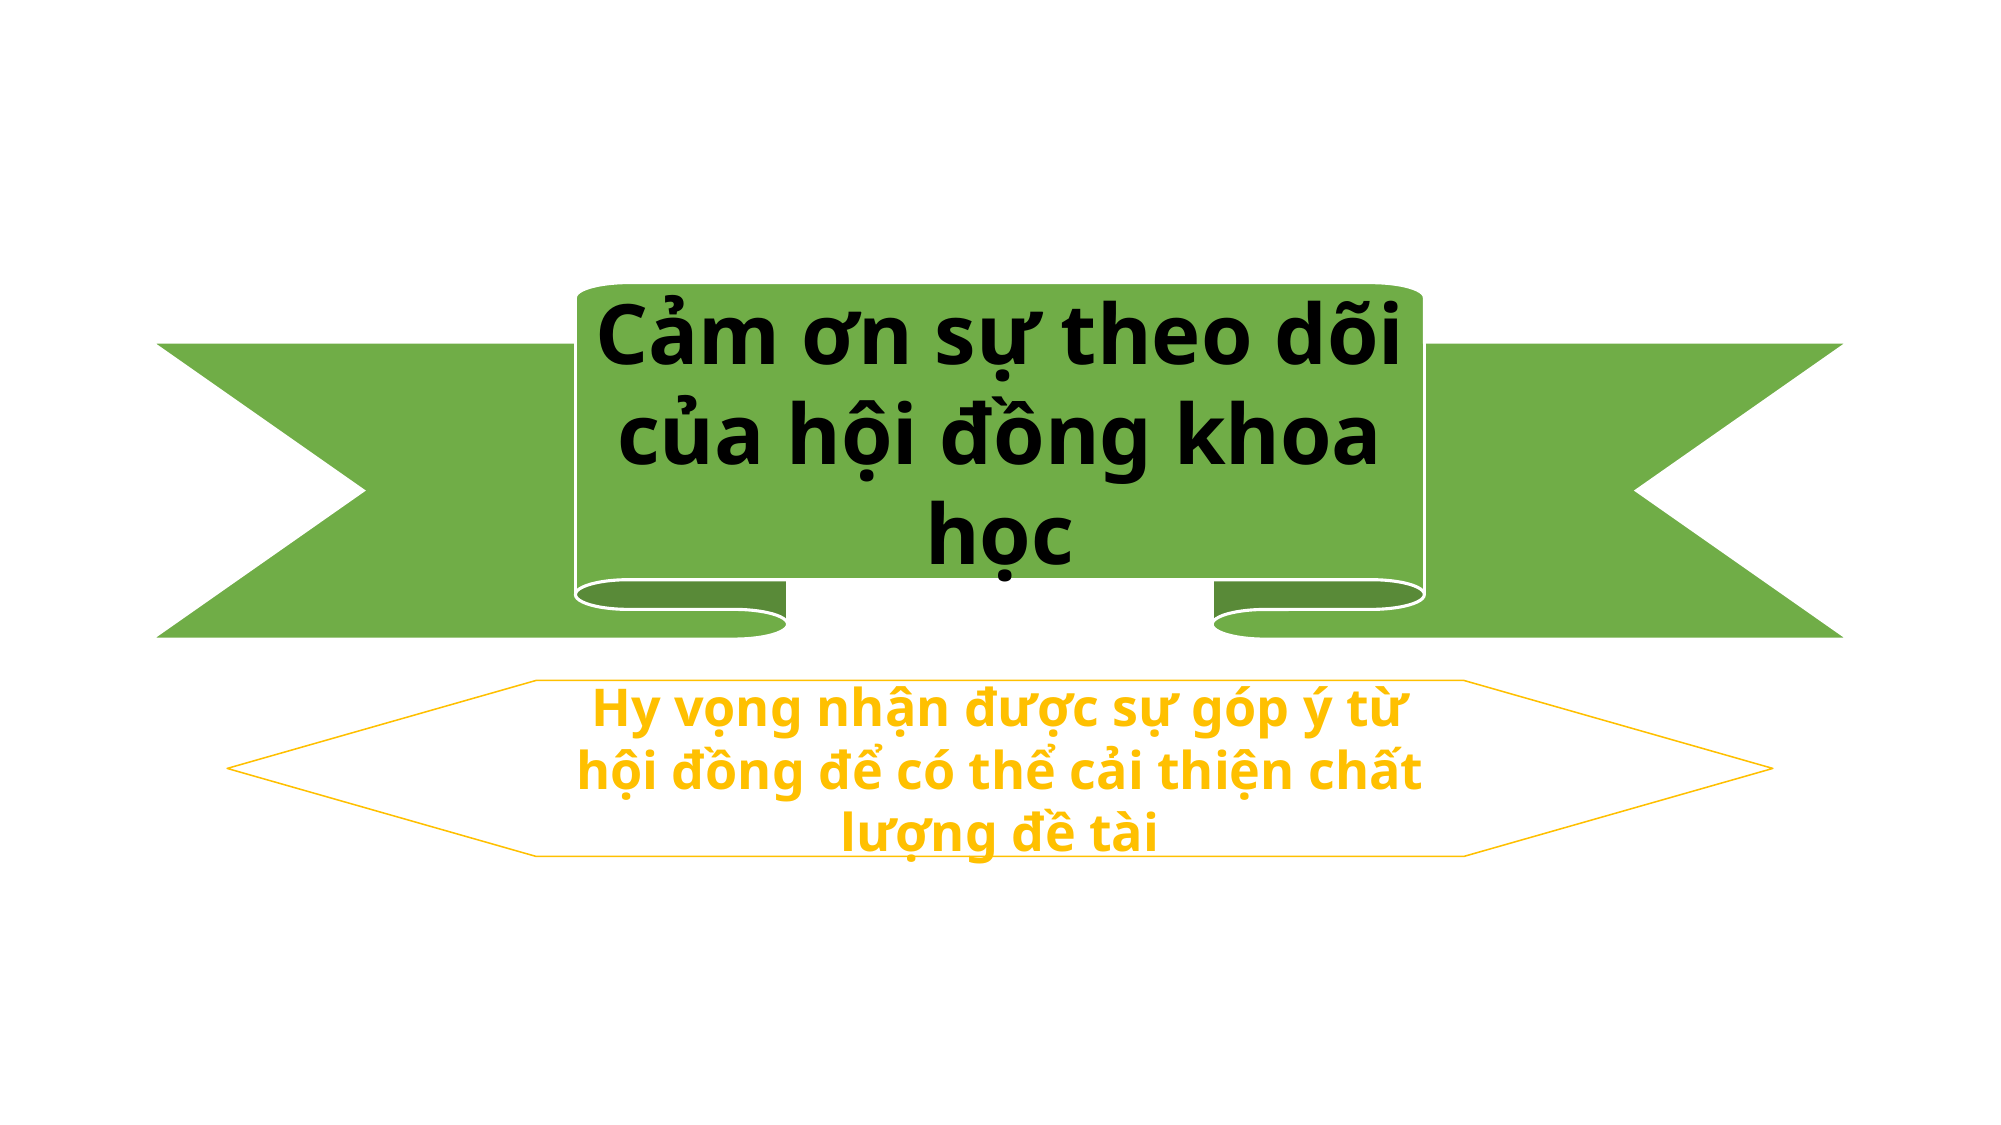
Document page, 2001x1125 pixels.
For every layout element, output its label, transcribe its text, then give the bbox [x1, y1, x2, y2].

text_box Hy vọng nhận được sự góp ý từ hội đồng để có thể cải thiện chất lượng đề tài [227, 680, 1773, 857]
text_box Cảm ơn sự theo dõi của hội đồng khoa học [146, 281, 1854, 641]
